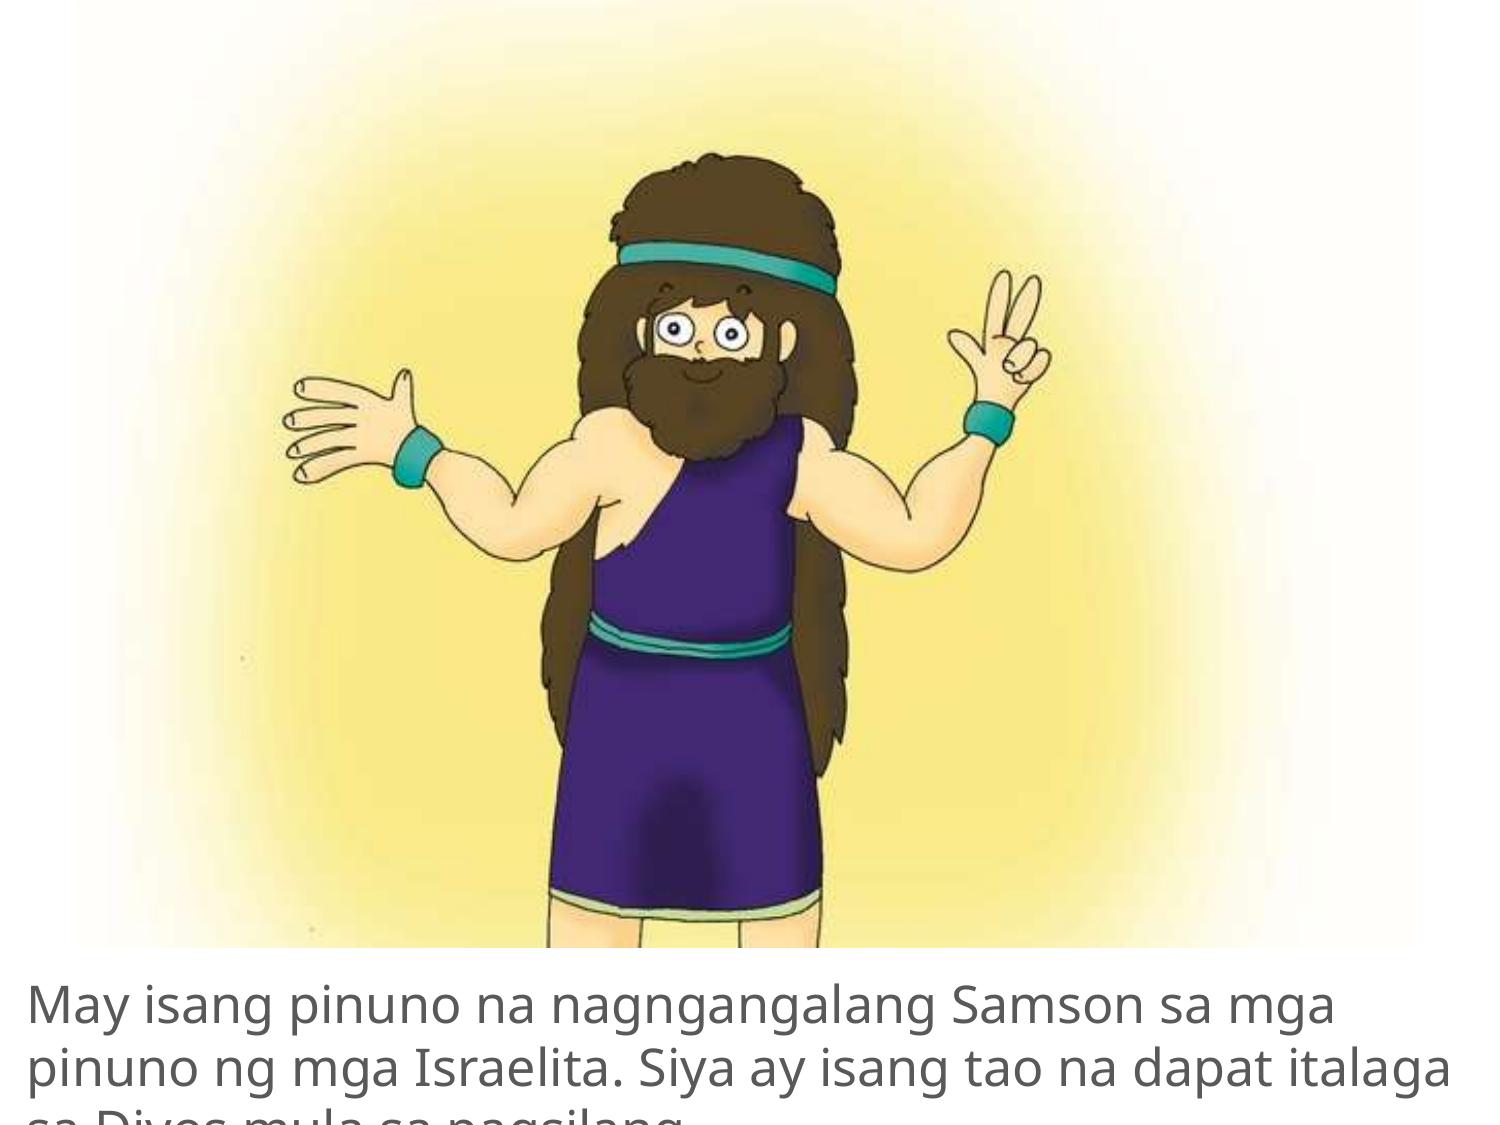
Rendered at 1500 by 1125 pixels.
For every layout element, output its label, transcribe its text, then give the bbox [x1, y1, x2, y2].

text_box May isang pinuno na nagngangalang Samson sa mga pinuno ng mga Israelita. Siya ay isang tao na dapat italaga sa Diyos mula sa pagsilang. [11, 964, 1483, 1125]
picture [76, 0, 1418, 948]
